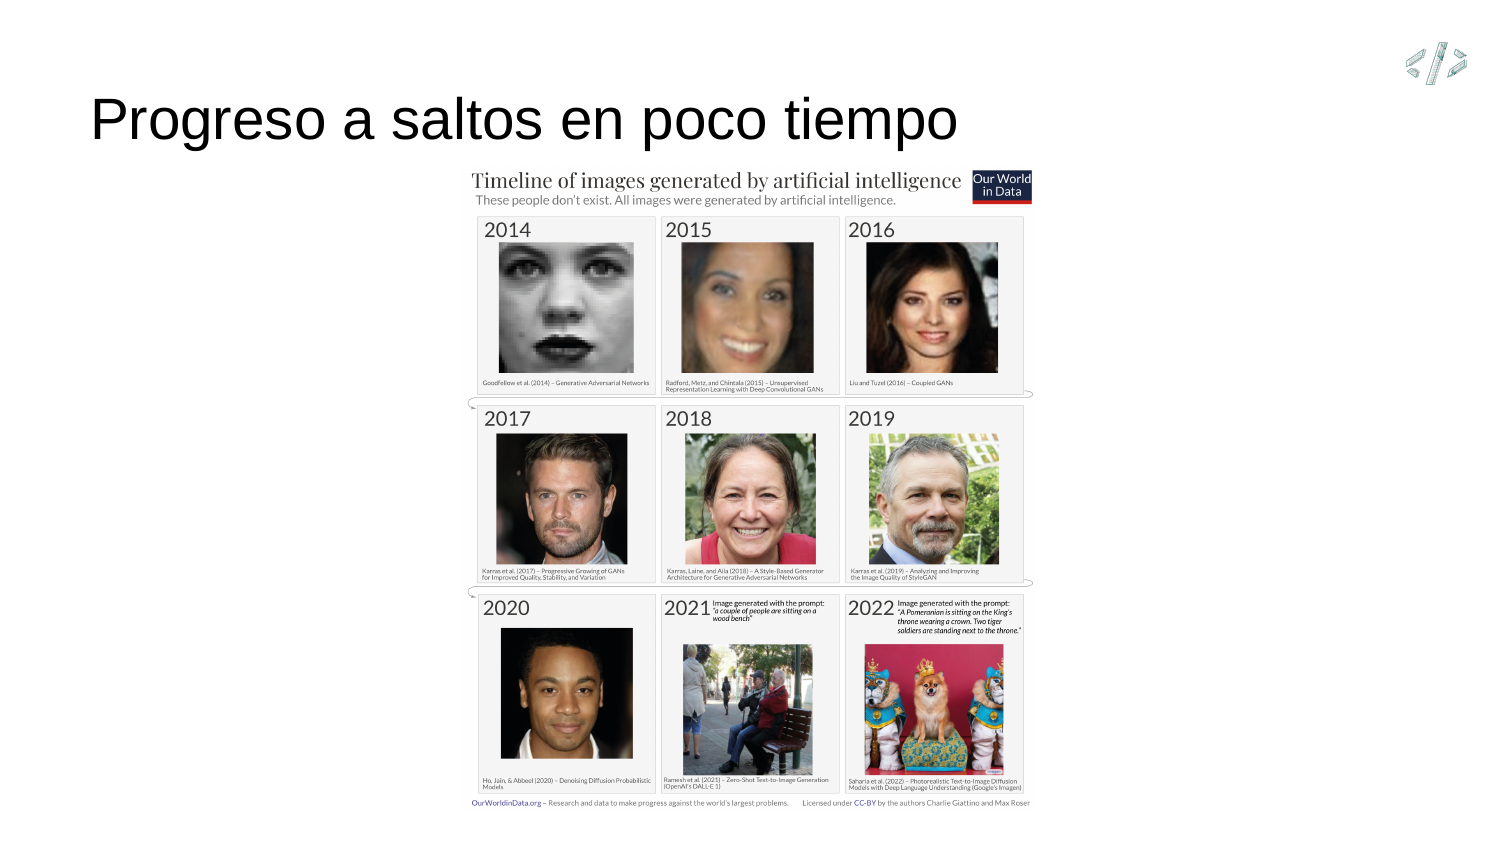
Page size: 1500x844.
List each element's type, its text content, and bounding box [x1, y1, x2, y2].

title Progreso a saltos en poco tiempo [75, 65, 1425, 163]
picture [462, 162, 1038, 814]
picture [1381, 7, 1495, 120]
